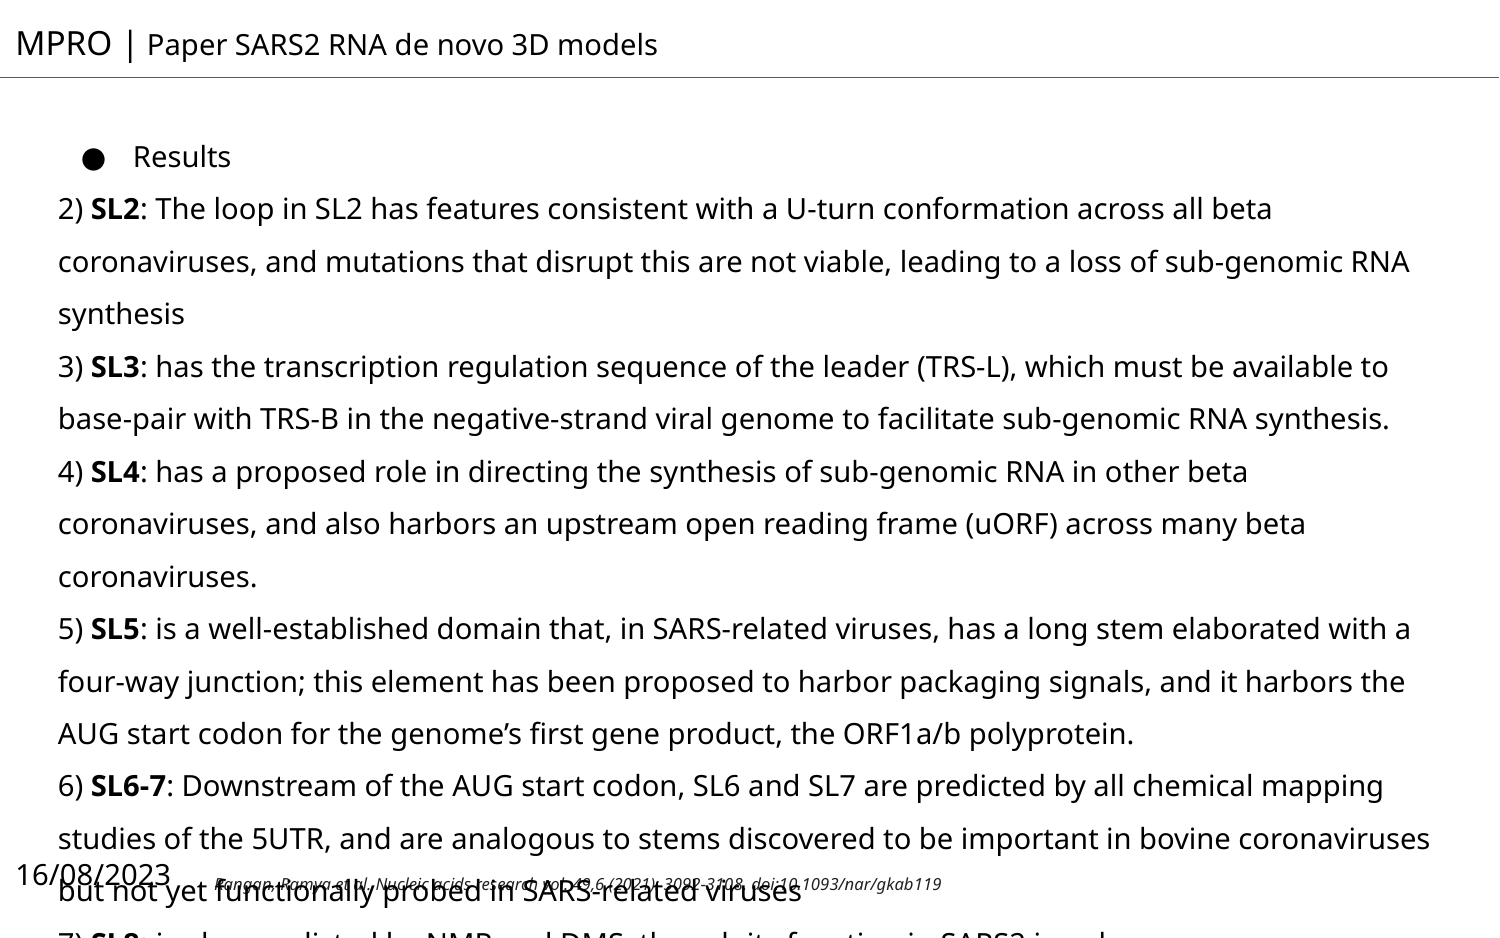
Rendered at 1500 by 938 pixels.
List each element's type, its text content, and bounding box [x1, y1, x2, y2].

text_box Results 2) SL2: The loop in SL2 has features consistent with a U-turn conformation across all beta coronaviruses, and mutations that disrupt this are not viable, leading to a loss of sub-genomic RNA synthesis 3) SL3: has the transcription regulation sequence of the leader (TRS-L), which must be available to base-pair with TRS-B in the negative-strand viral genome to facilitate sub-genomic RNA synthesis. 4) SL4: has a proposed role in directing the synthesis of sub-genomic RNA in other beta coronaviruses, and also harbors an upstream open reading frame (uORF) across many beta coronaviruses. 5) SL5: is a well-established domain that, in SARS-related viruses, has a long stem elaborated with a four-way junction; this element has been proposed to harbor packaging signals, and it harbors the AUG start codon for the genome’s first gene product, the ORF1a/b polyprotein. 6) SL6-7: Downstream of the AUG start codon, SL6 and SL7 are predicted by all chemical mapping studies of the 5UTR, and are analogous to stems discovered to be important in bovine coronaviruses but not yet functionally probed in SARS-related viruses 7) SL8: is also predicted by NMR and DMS, though its function in SARS2 is unknown. [42, 105, 1457, 938]
text_box 16/08/2023 [0, 841, 42, 907]
text_box MPRO | Paper SARS2 RNA de novo 3D models [0, 7, 910, 77]
